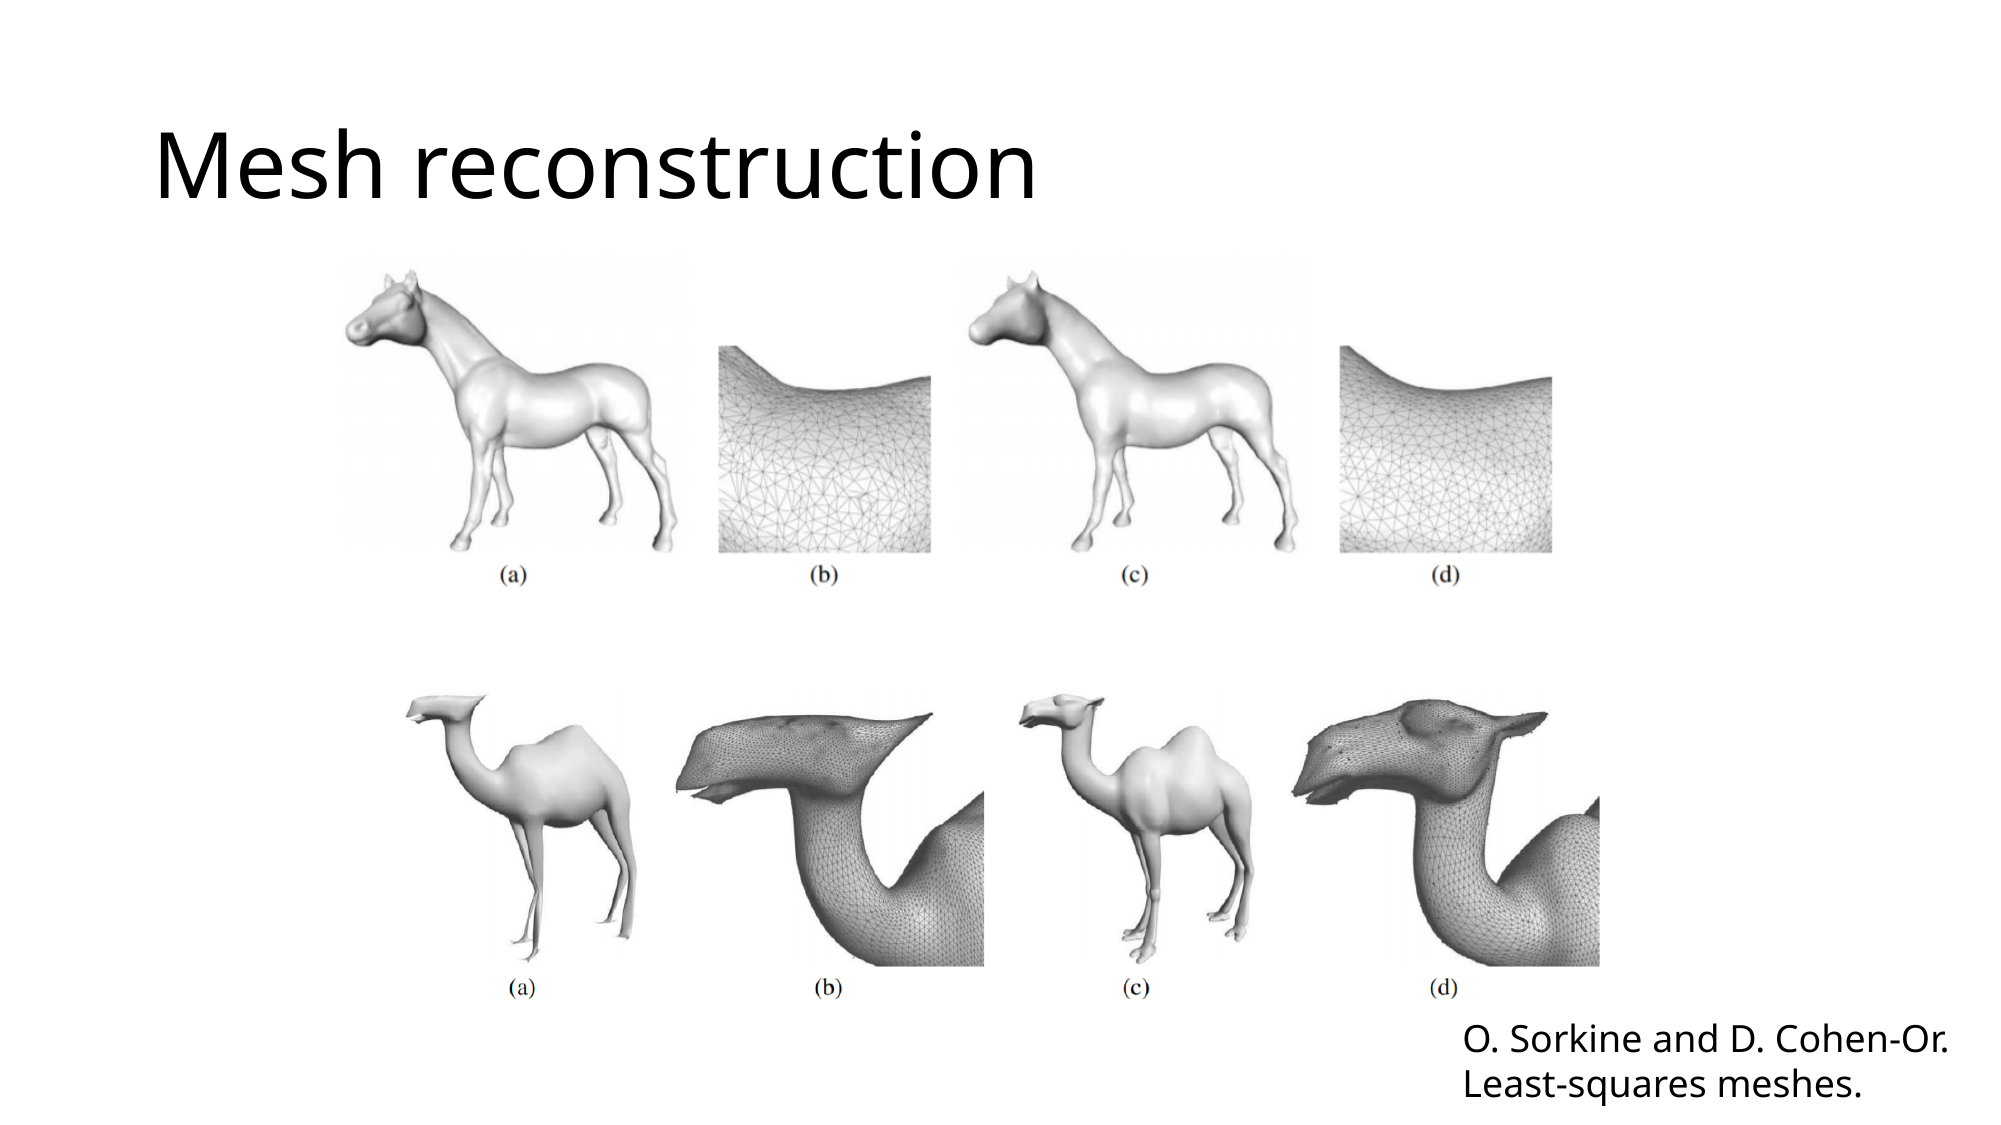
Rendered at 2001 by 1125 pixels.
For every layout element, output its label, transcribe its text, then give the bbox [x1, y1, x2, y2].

title Mesh reconstruction [137, 59, 1863, 278]
picture [341, 245, 1591, 605]
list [381, 661, 1619, 1008]
text_box O. Sorkine and D. Cohen-Or. Least-squares meshes. [1447, 1007, 2000, 1113]
